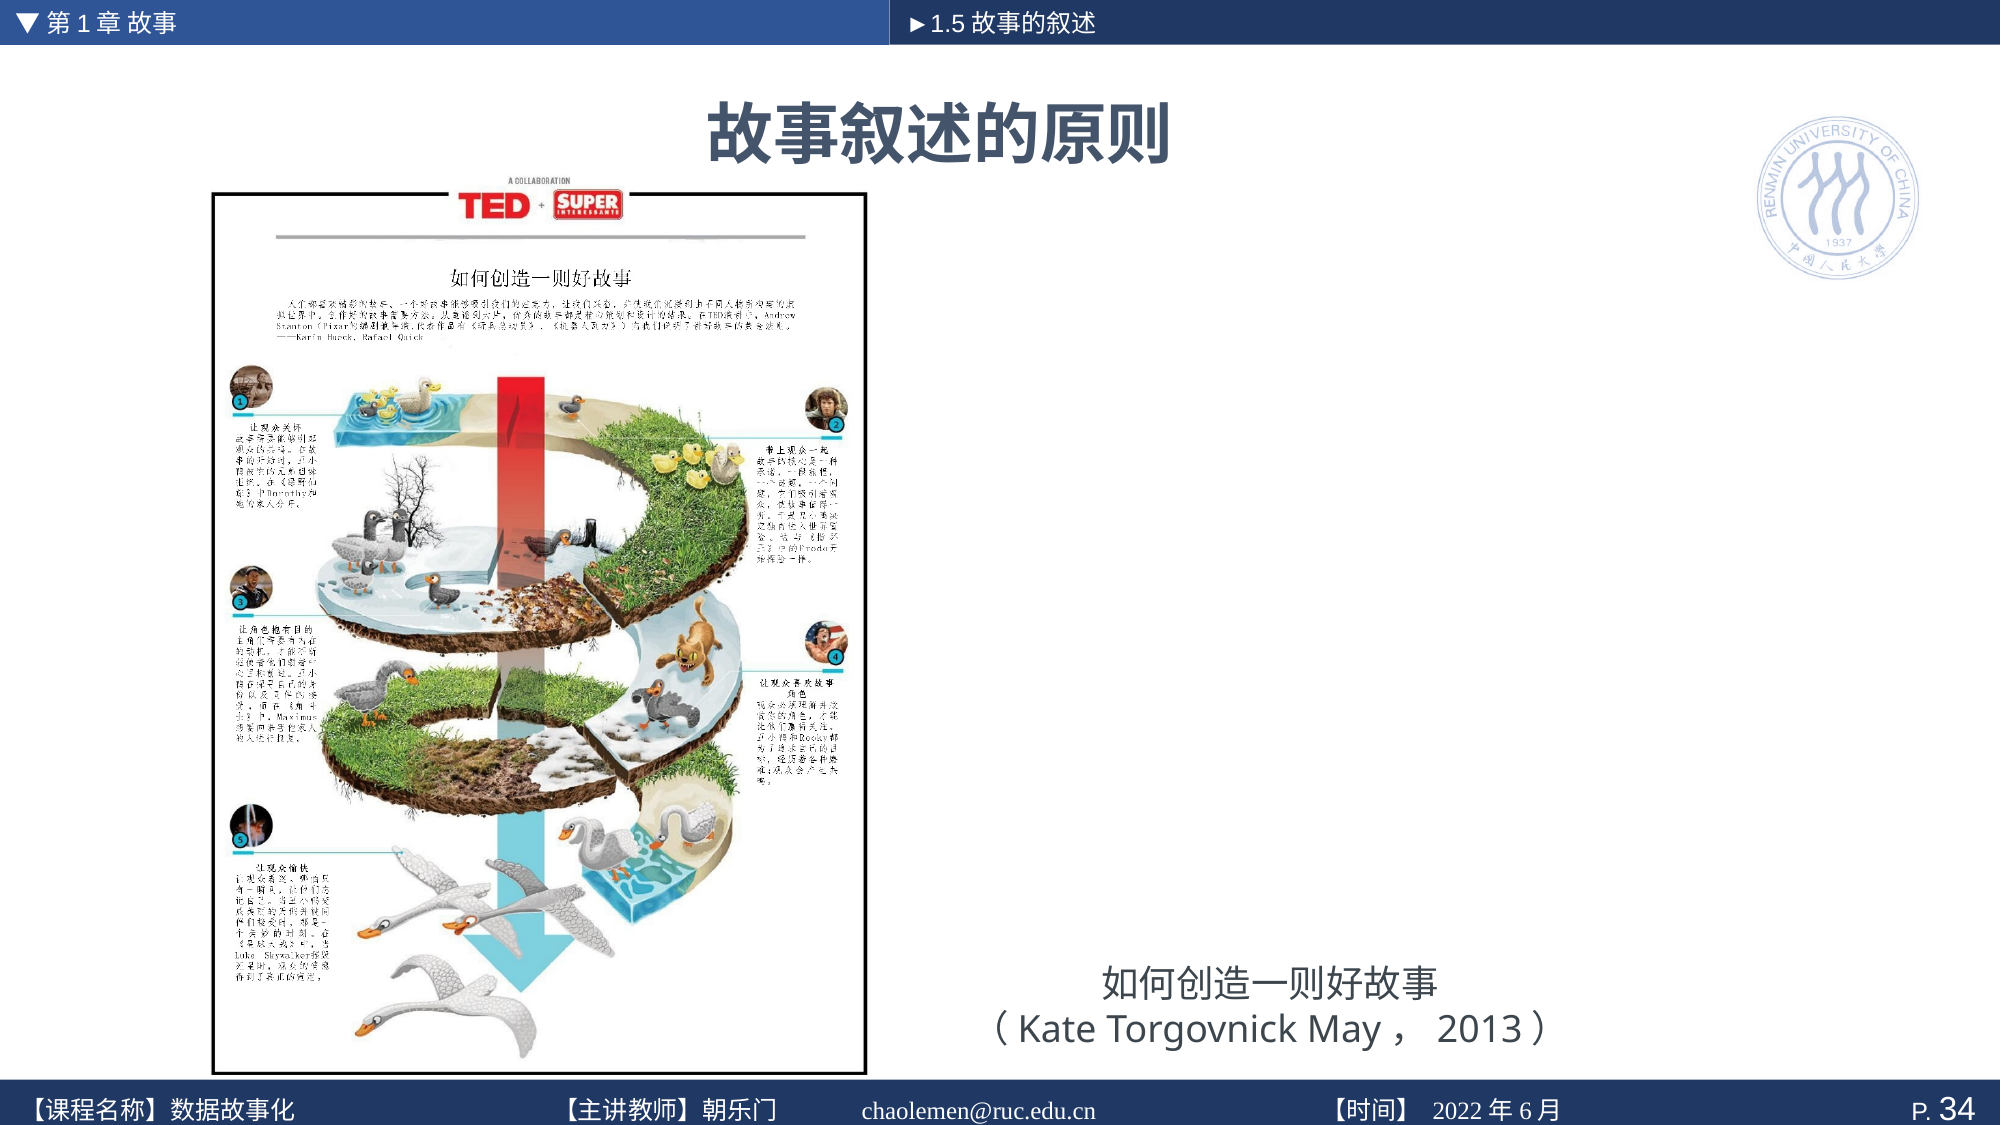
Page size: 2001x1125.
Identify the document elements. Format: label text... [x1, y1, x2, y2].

text_box 如何创造一则好故事 （Kate Torgovnick May，2013） [875, 952, 1895, 1057]
picture [208, 172, 871, 1075]
list ►1.5故事的叙述 [890, 0, 1249, 43]
list ▼第1章 故事 [0, 0, 725, 43]
title 故事叙述的原则 [64, 64, 1816, 200]
